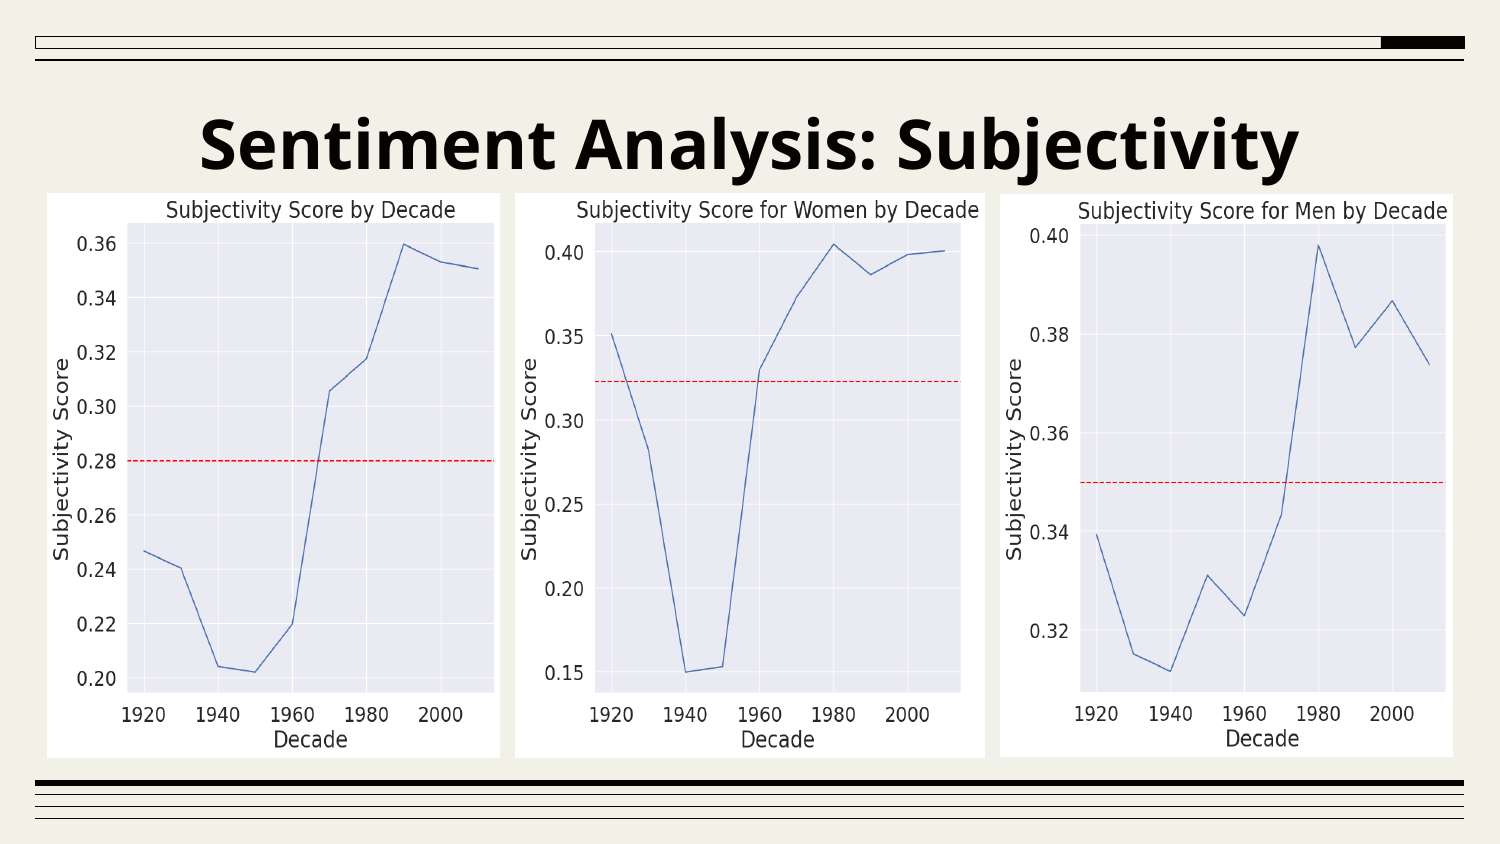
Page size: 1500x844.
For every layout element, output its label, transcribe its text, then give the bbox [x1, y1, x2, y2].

picture [47, 192, 500, 759]
picture [514, 192, 986, 759]
picture [1000, 194, 1453, 758]
title Sentiment Analysis: Subjectivity [101, 85, 1399, 180]
